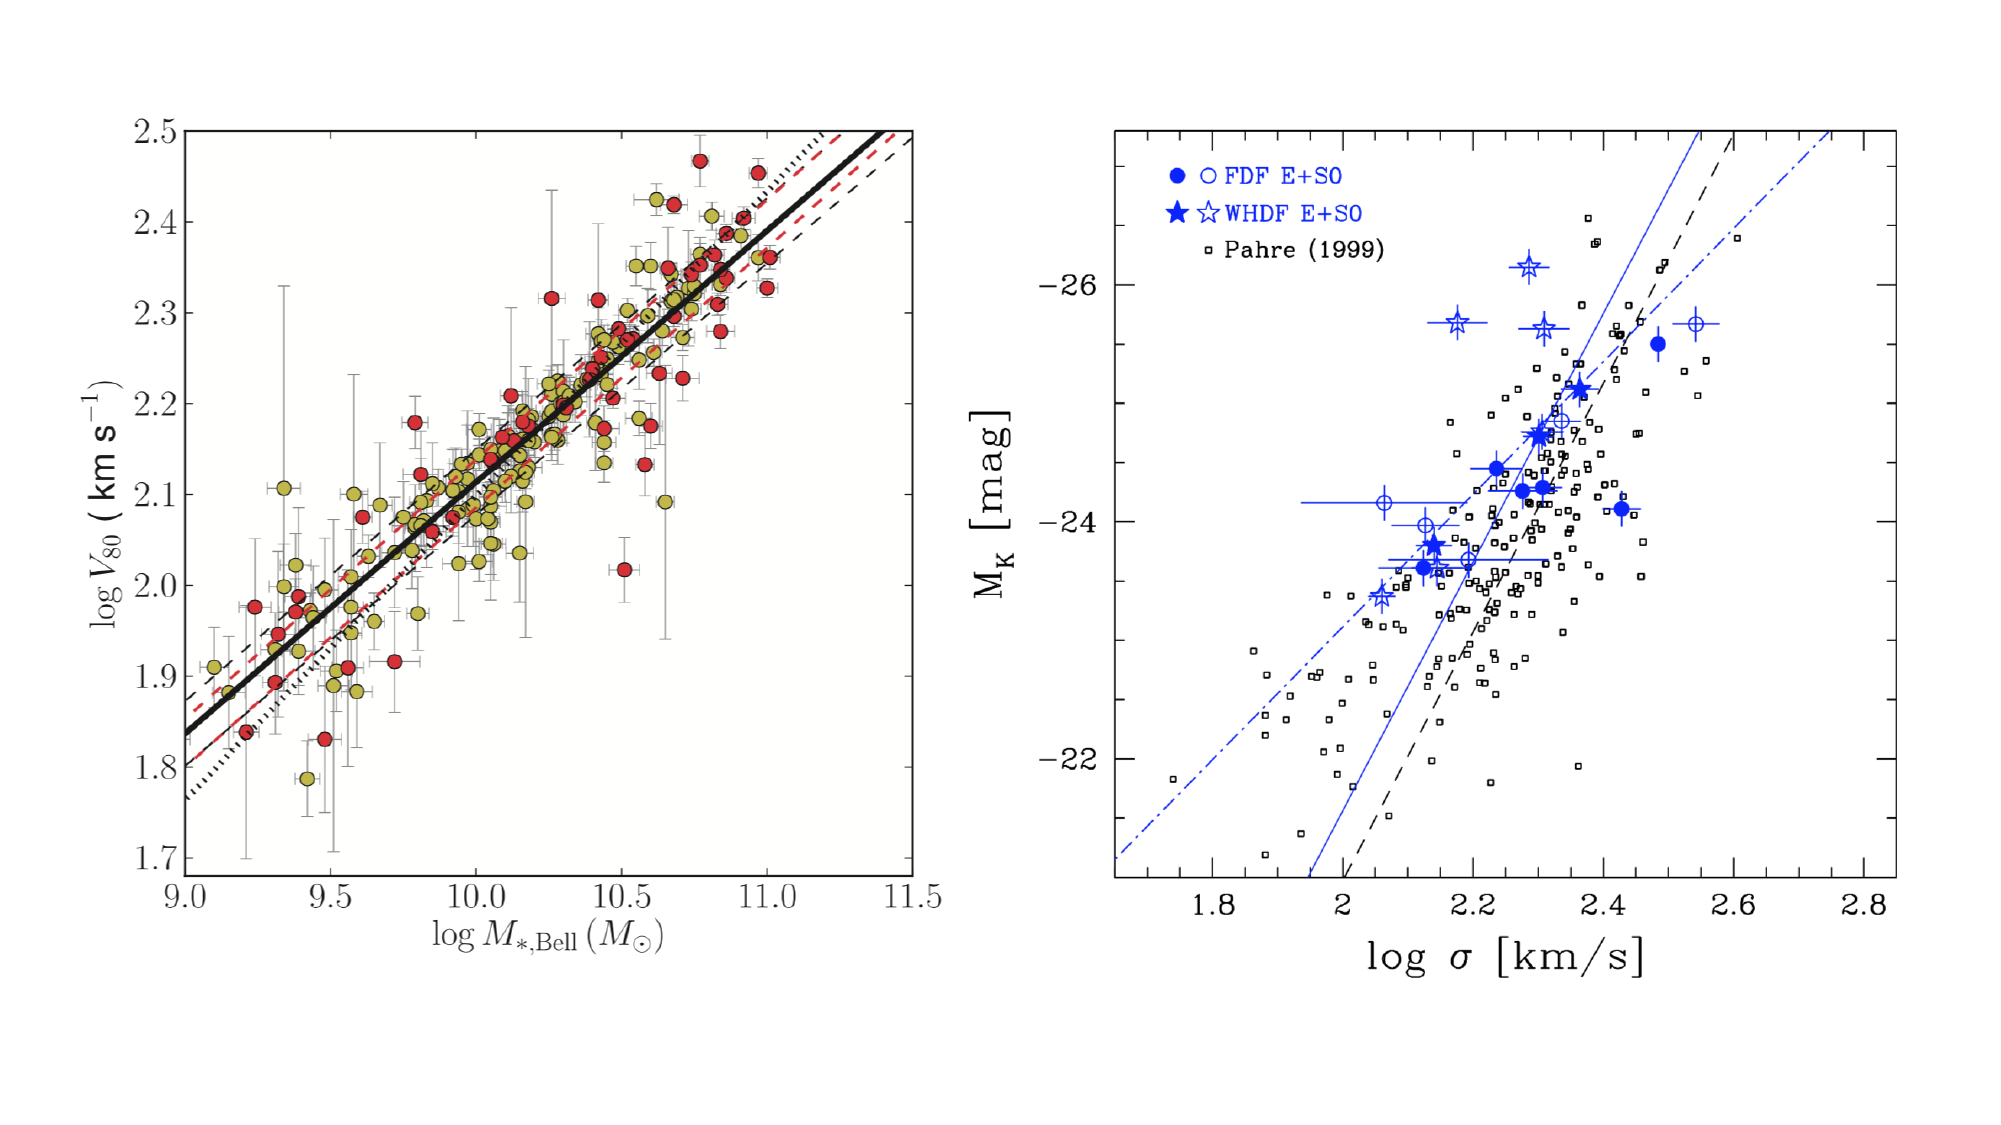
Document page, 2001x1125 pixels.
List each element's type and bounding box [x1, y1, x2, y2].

picture [951, 118, 1910, 986]
picture [75, 106, 949, 965]
